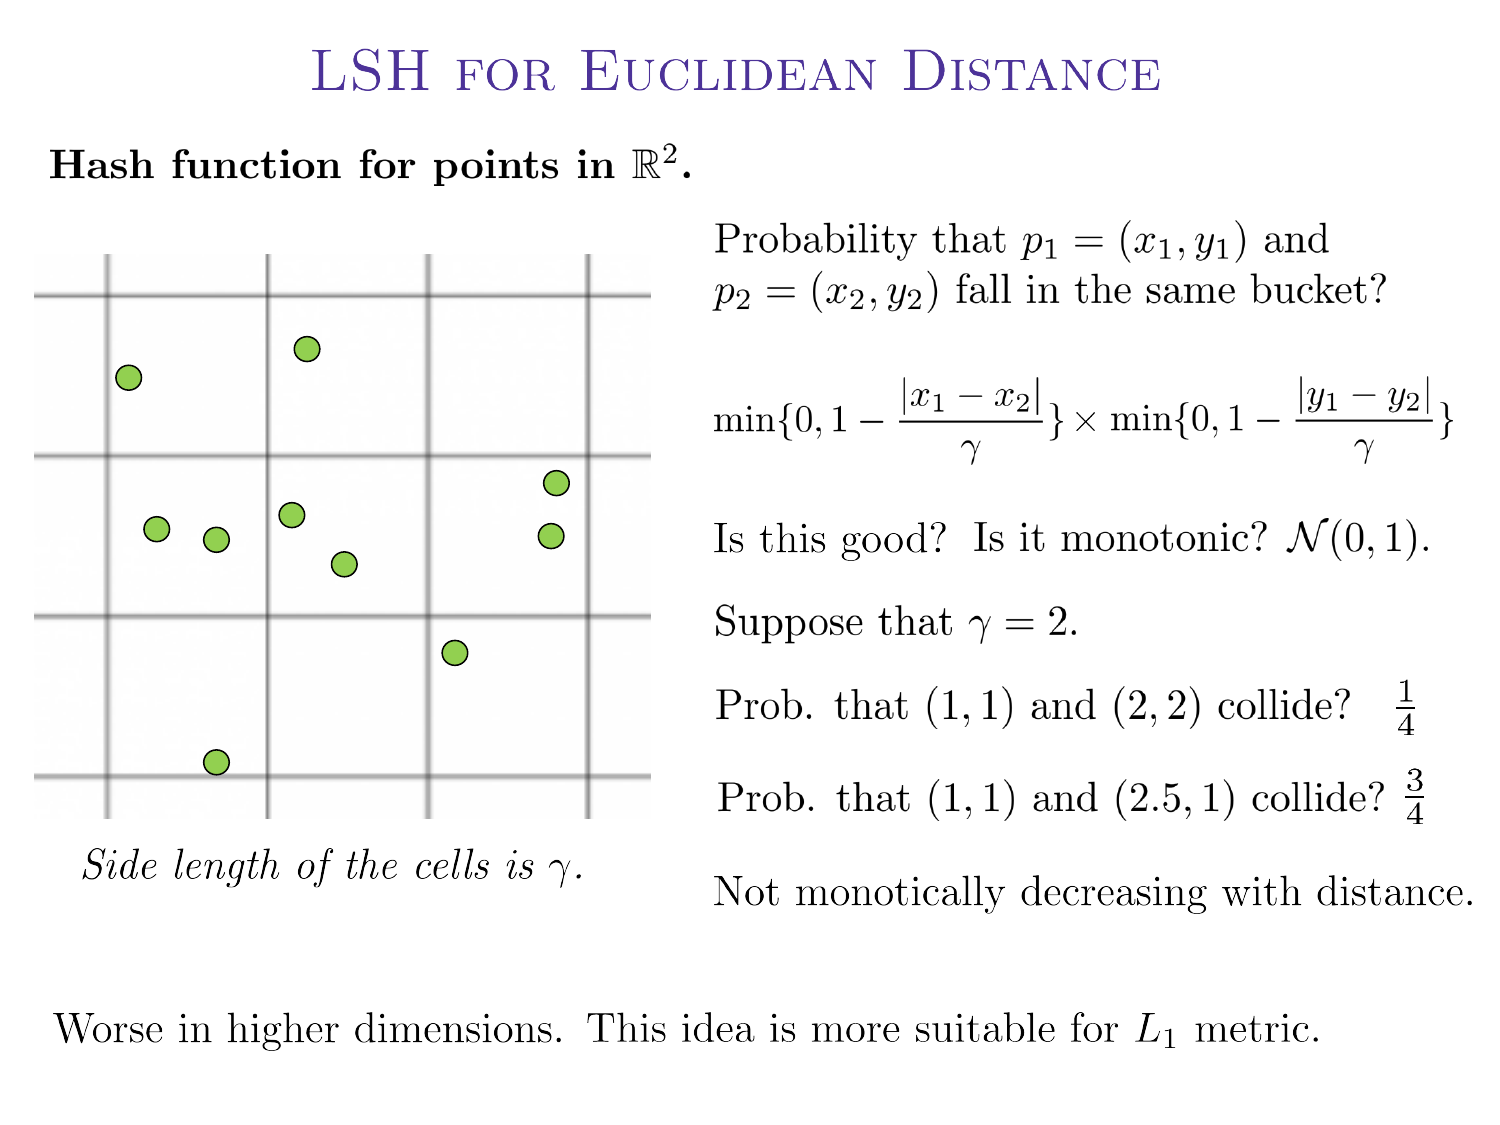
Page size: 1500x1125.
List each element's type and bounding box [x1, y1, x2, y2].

picture [82, 848, 581, 888]
picture [33, 254, 651, 819]
picture [714, 874, 1472, 914]
picture [1405, 768, 1425, 824]
picture [312, 47, 1161, 91]
picture [716, 686, 1350, 730]
picture [1076, 412, 1095, 431]
picture [714, 377, 1063, 466]
picture [587, 1012, 1318, 1049]
picture [712, 220, 1386, 313]
picture [717, 778, 1384, 822]
picture [53, 1012, 561, 1051]
text_box [115, 336, 570, 776]
picture [1396, 678, 1415, 735]
picture [974, 518, 1429, 562]
picture [714, 522, 946, 562]
picture [1111, 376, 1454, 465]
picture [716, 604, 1076, 644]
picture [50, 142, 691, 187]
